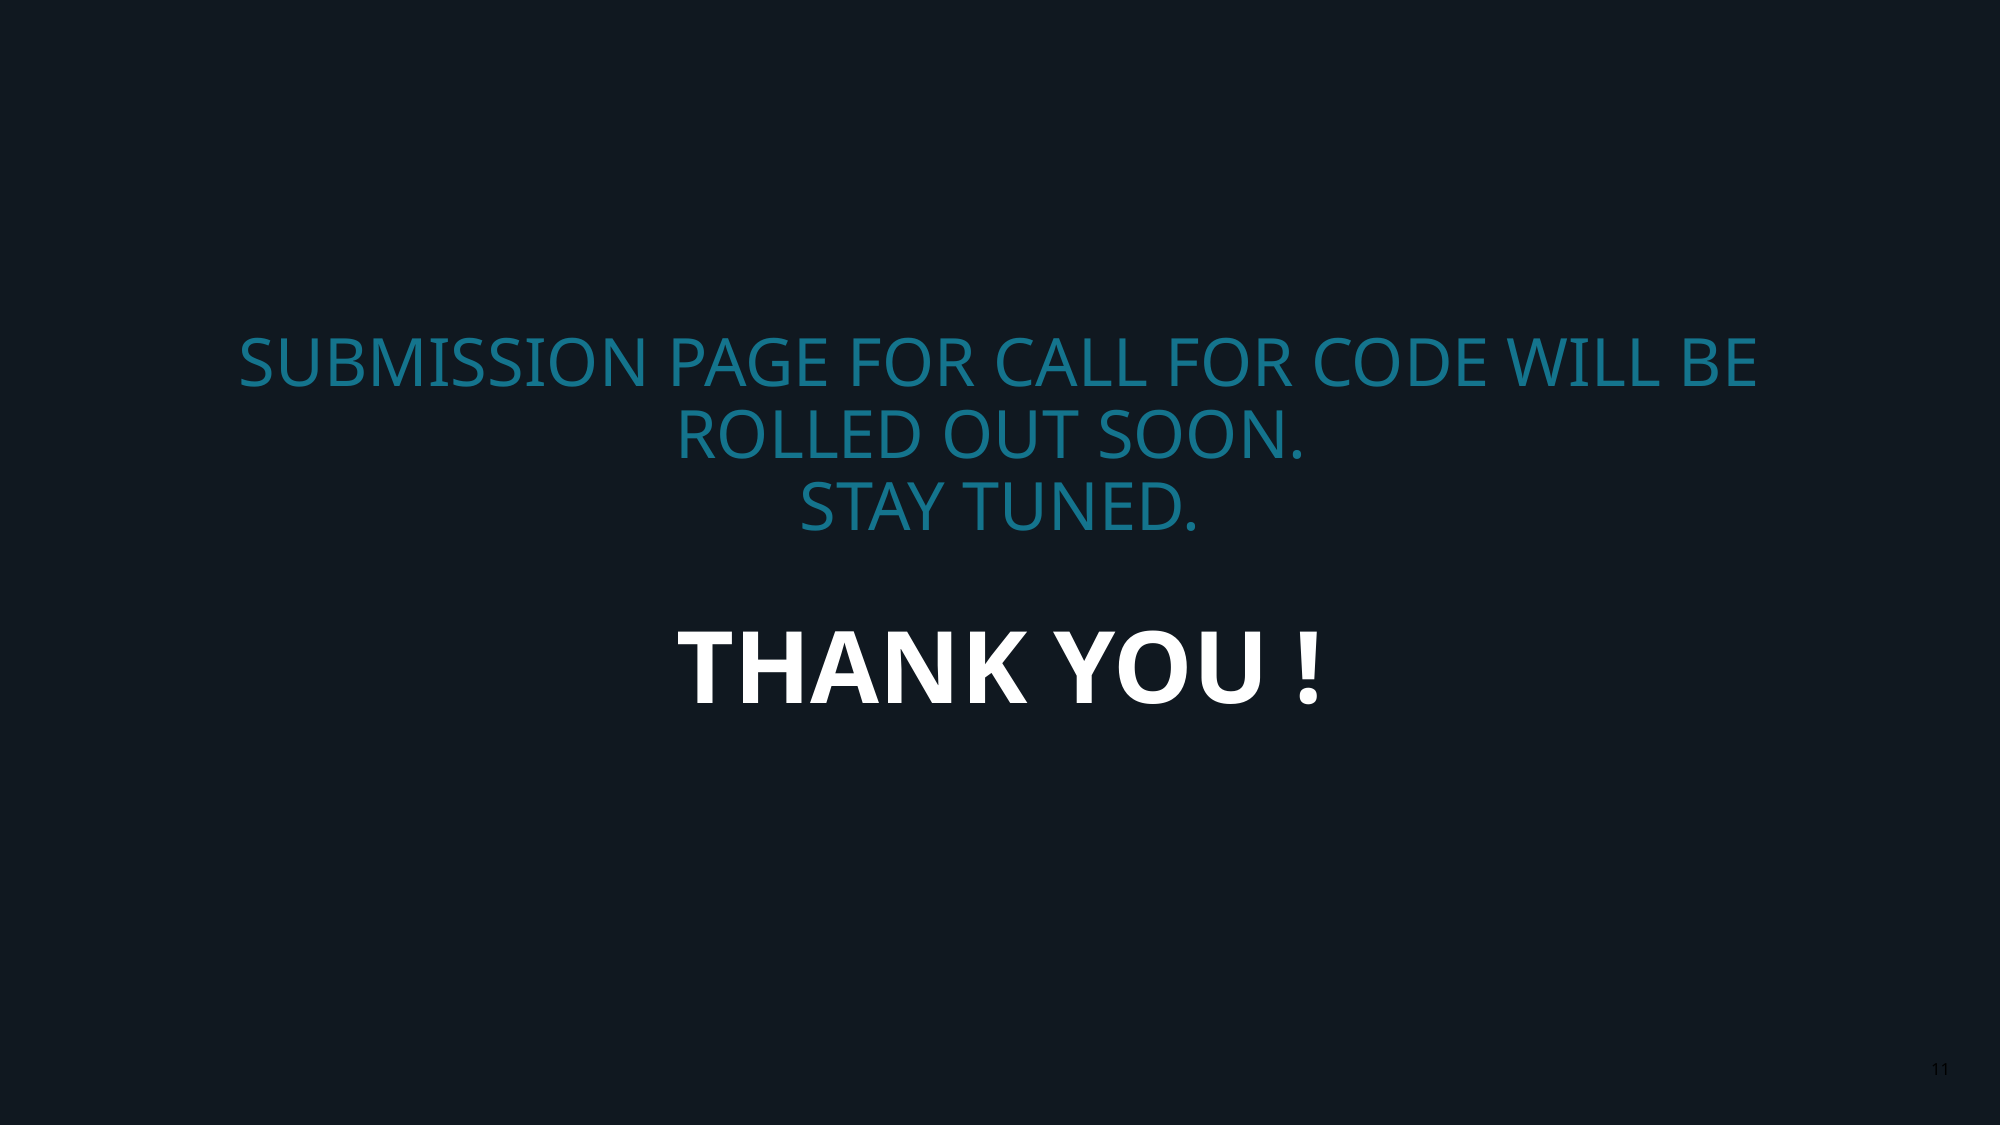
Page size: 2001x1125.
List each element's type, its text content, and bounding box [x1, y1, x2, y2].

title SUBMISSION PAGE FOR CALL FOR CODE WILL BE ROLLED OUT SOON. STAY TUNED. THANK YOU ! [137, 328, 1863, 877]
slide_number 11 [1500, 1055, 1950, 1086]
